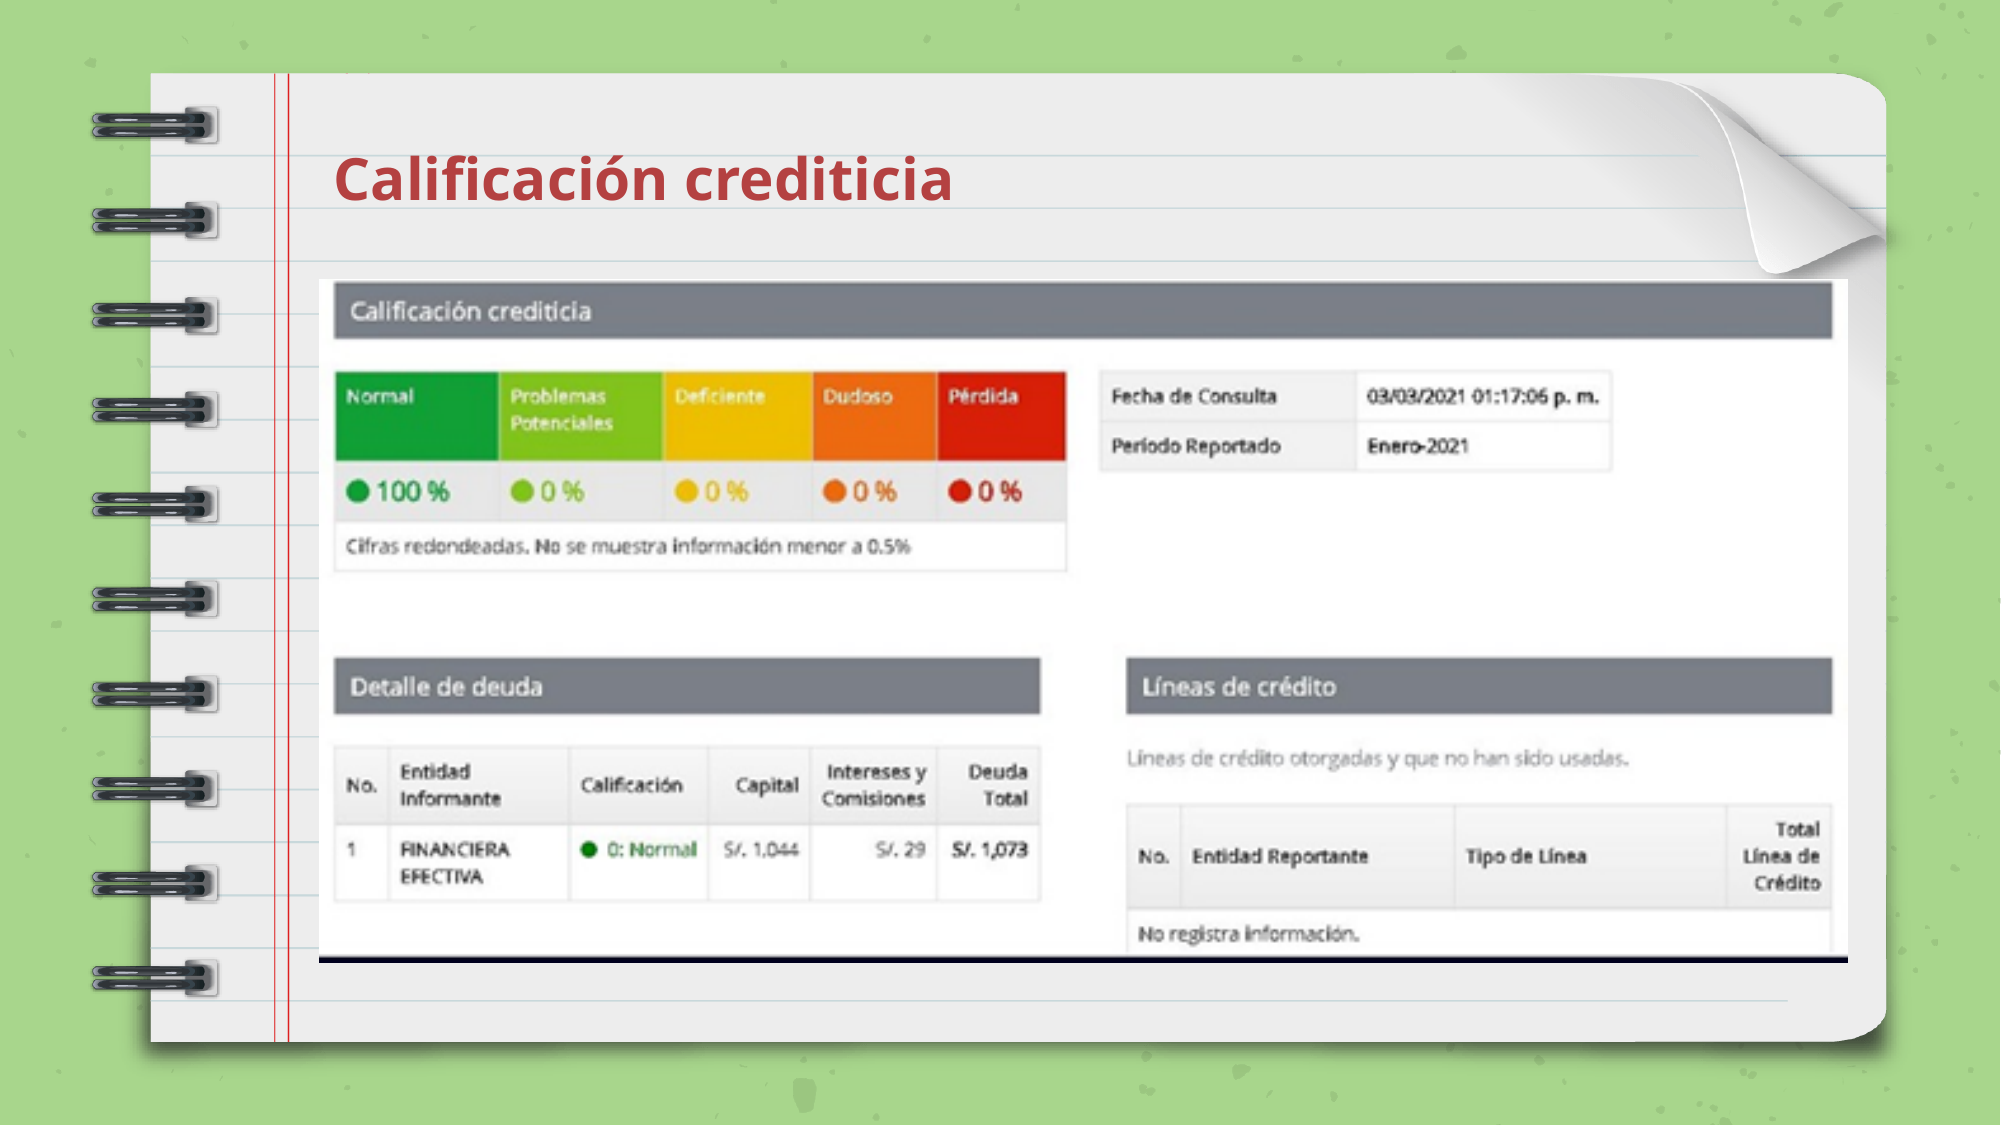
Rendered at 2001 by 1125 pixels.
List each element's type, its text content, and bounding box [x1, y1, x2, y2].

title Calificación crediticia [319, 127, 2000, 280]
picture [84, 29, 1916, 1096]
